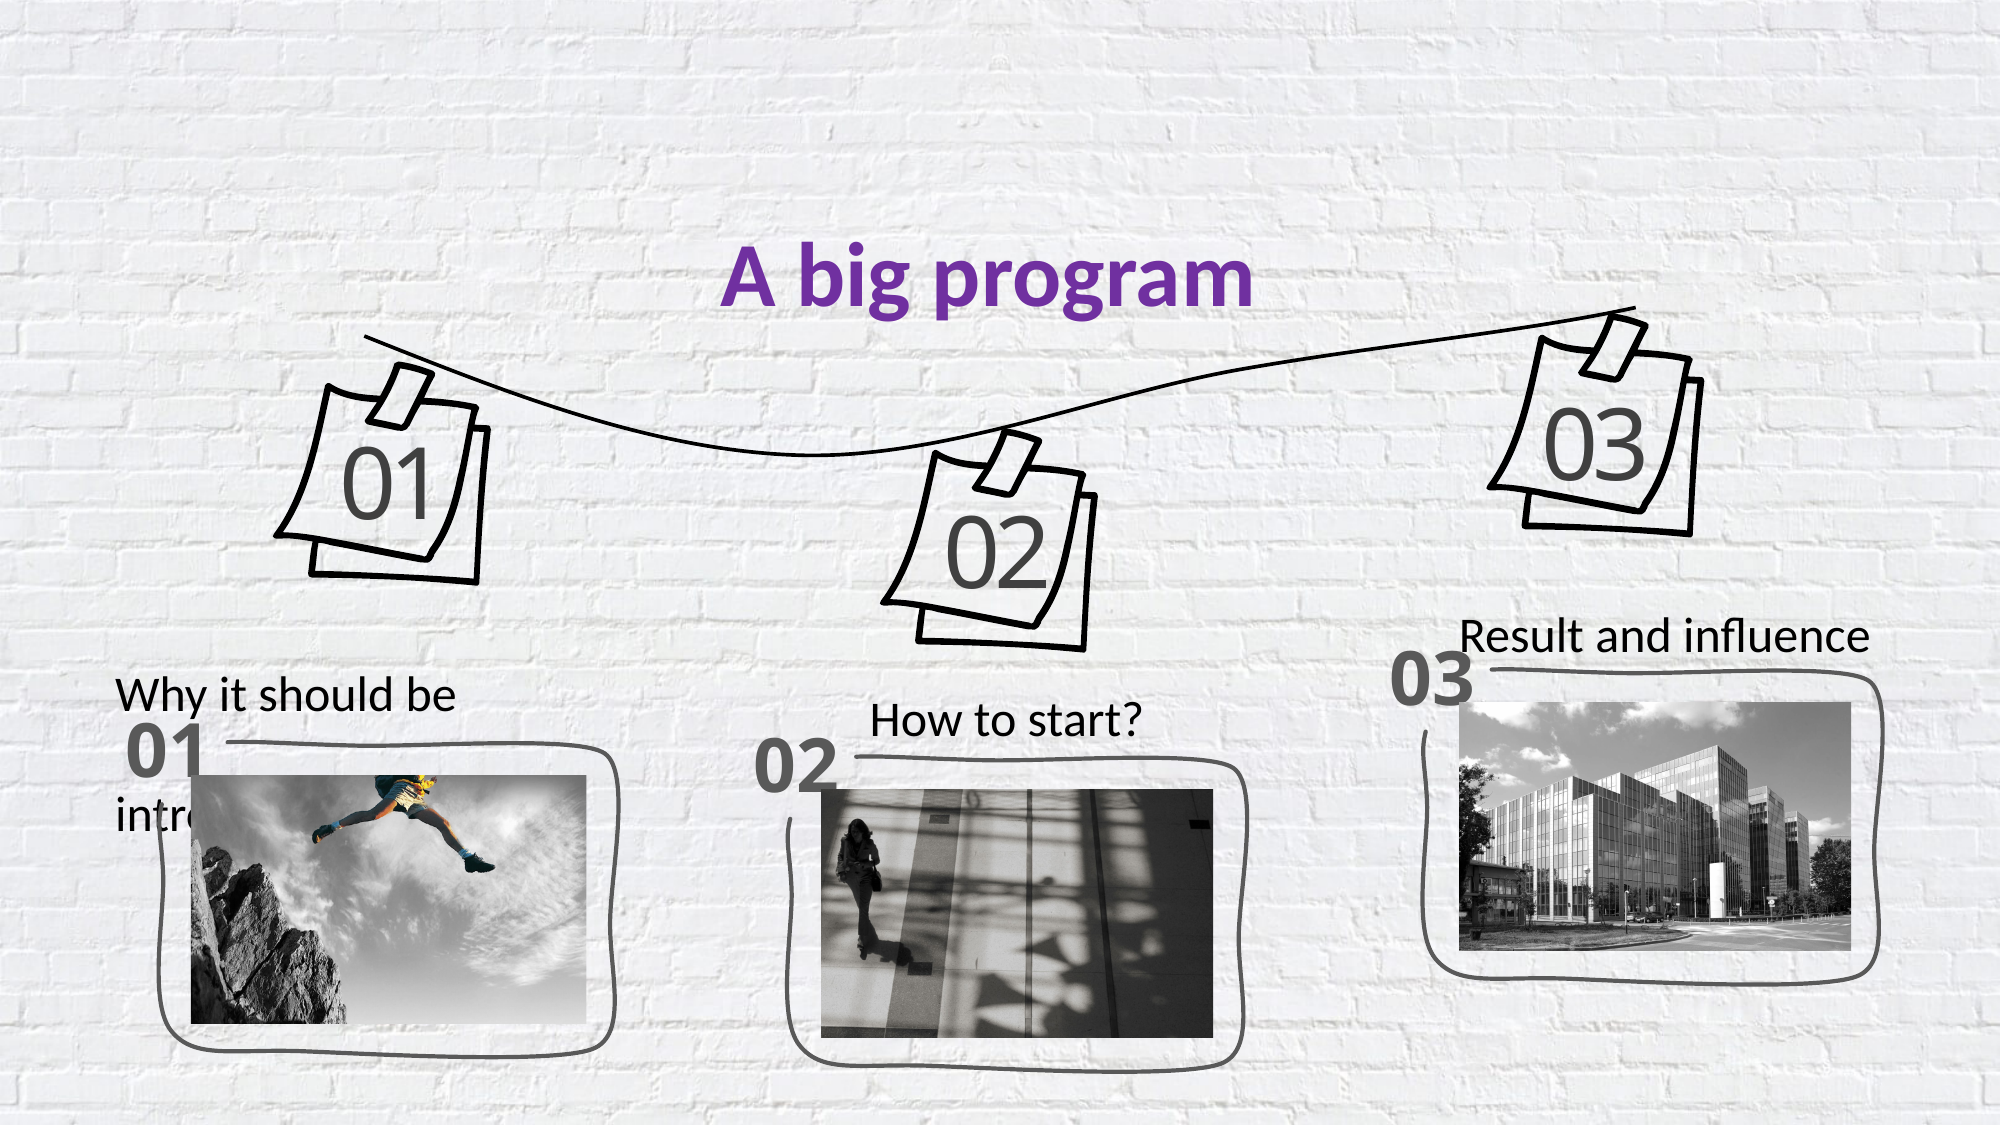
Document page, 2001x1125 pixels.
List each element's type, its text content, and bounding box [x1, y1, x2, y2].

text_box 03 [1527, 373, 1665, 508]
text_box 01 [324, 412, 463, 547]
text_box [1366, 622, 1883, 985]
text_box A big program [705, 207, 1307, 328]
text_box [102, 695, 619, 1058]
text_box [363, 306, 1636, 457]
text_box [730, 709, 1248, 1072]
text_box How to start? [854, 618, 1201, 709]
text_box 02 [928, 481, 1067, 617]
text_box [879, 428, 1098, 618]
text_box [1486, 313, 1705, 534]
text_box Why it should be introduced? [100, 594, 726, 850]
text_box Result and influence [1444, 534, 1916, 670]
text_box [272, 361, 491, 586]
picture [0, 0, 2000, 1125]
